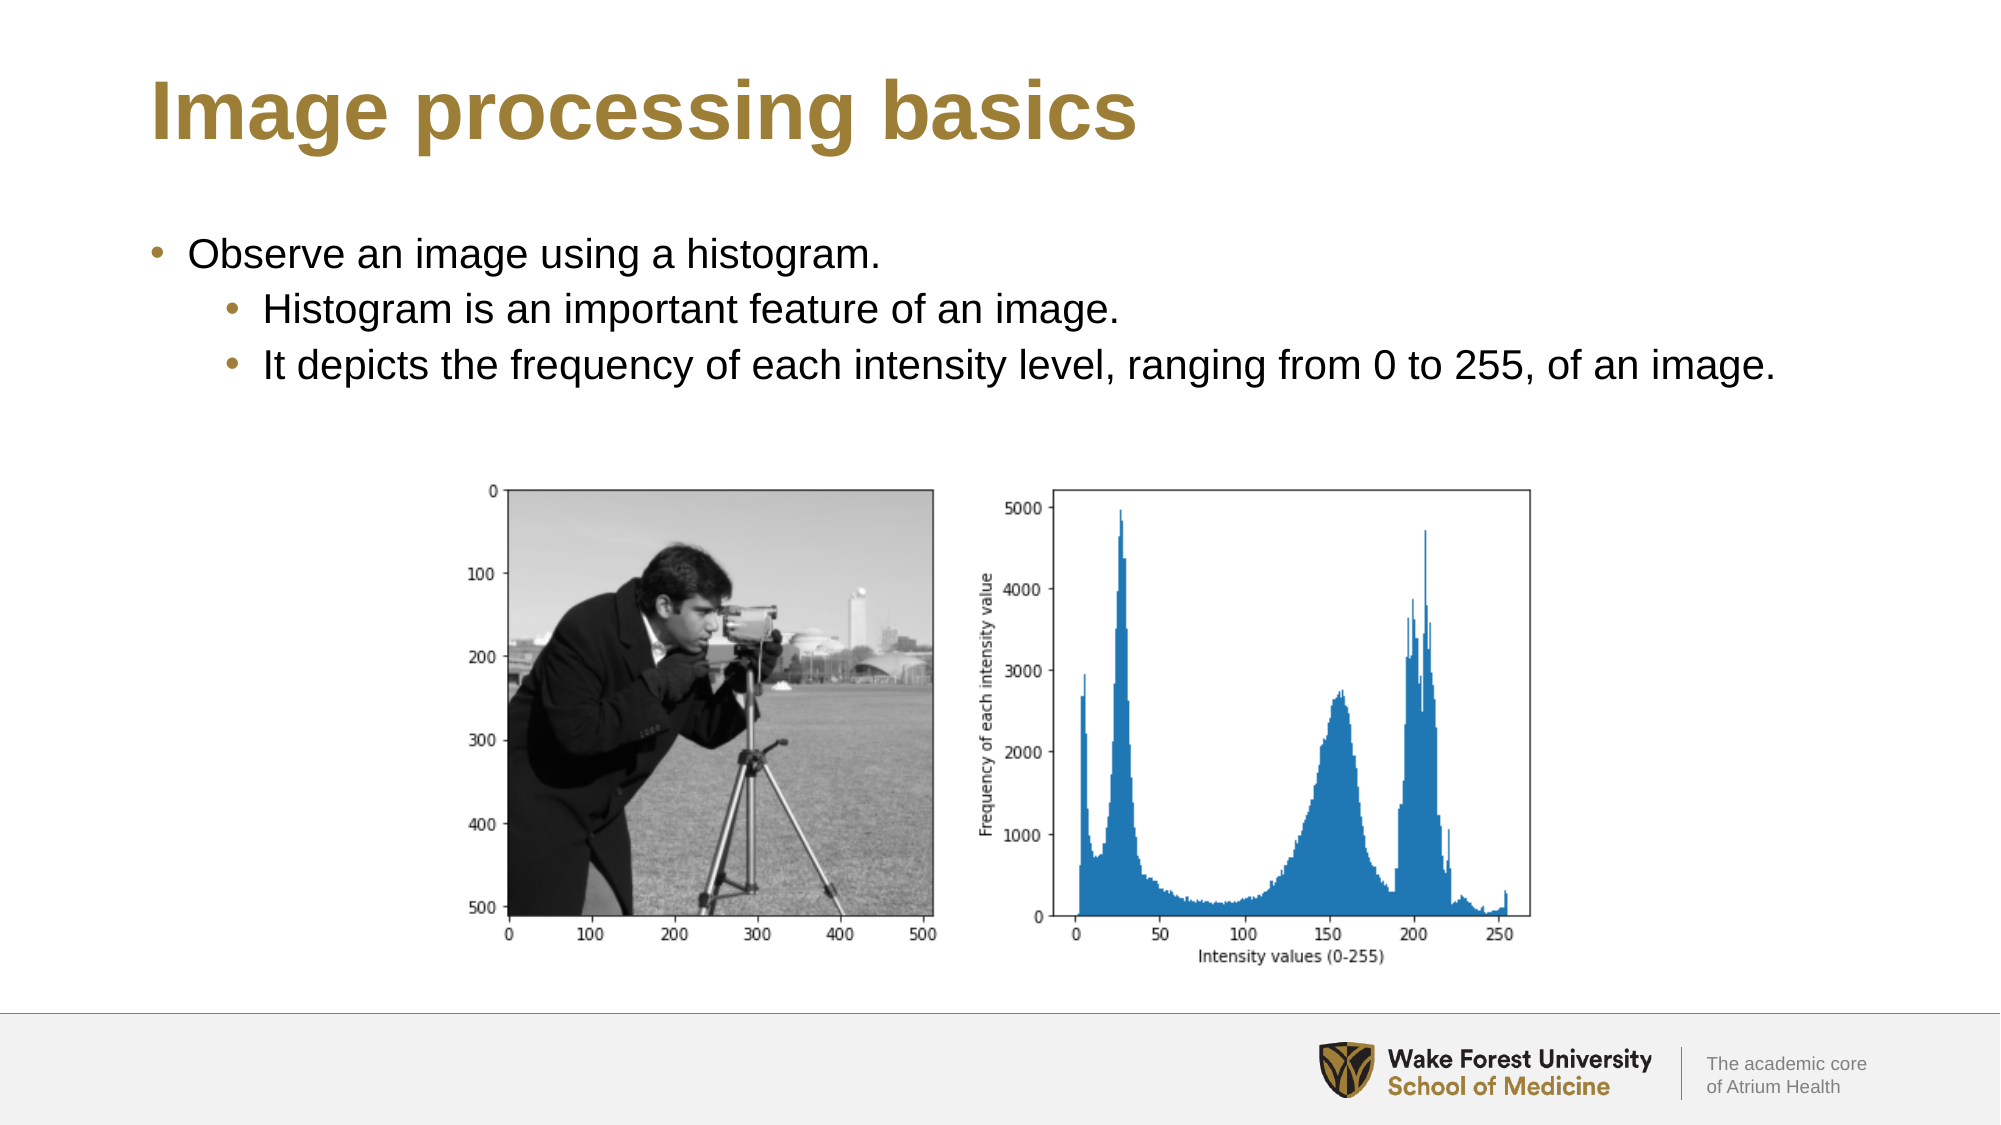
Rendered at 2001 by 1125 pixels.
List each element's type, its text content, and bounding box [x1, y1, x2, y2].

list Observe an image using a histogram. Histogram is an important feature of an image. It depicts the frequency of each intensity level, ranging from 0 to 255, of an image. [135, 224, 1860, 945]
title Image processing basics [135, 60, 1860, 195]
picture [0, 0, 2001, 1125]
